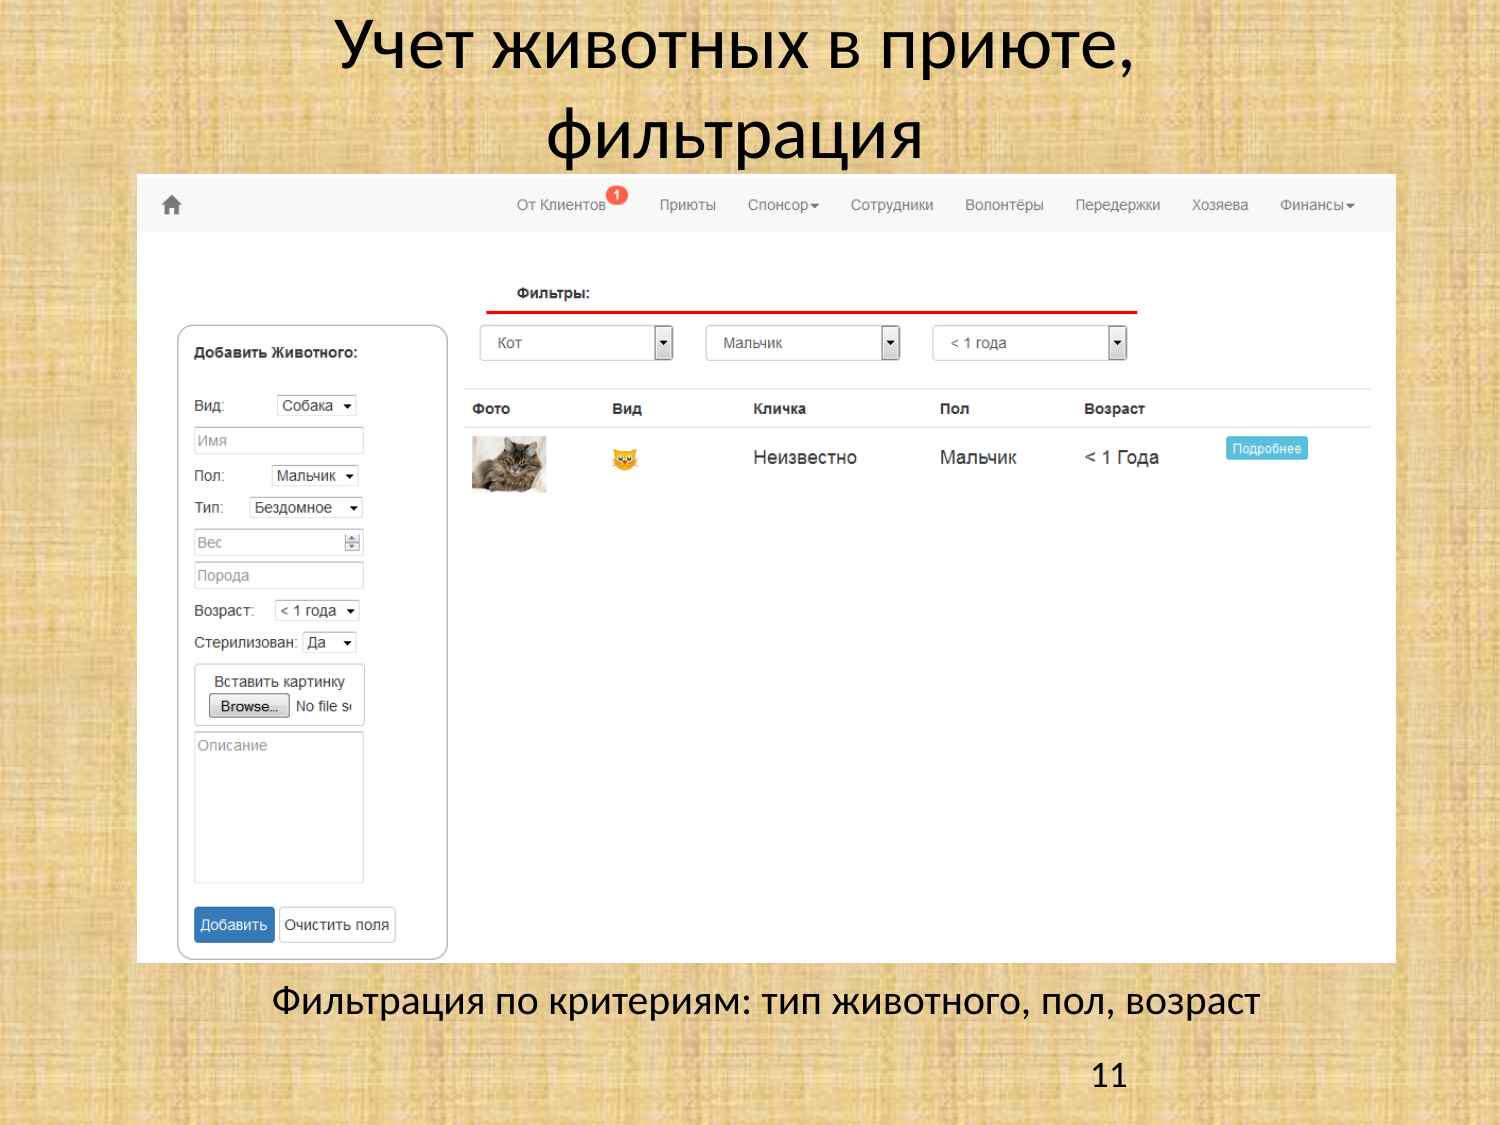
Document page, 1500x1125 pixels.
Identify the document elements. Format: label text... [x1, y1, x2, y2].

slide_number 11 [1074, 1042, 1425, 1103]
picture [0, 0, 1500, 1125]
text_box Учет животных в приюте, фильтрация [164, 37, 1307, 130]
subtitle Фильтрация по критериям: тип животного, пол, возраст [241, 971, 1292, 1066]
